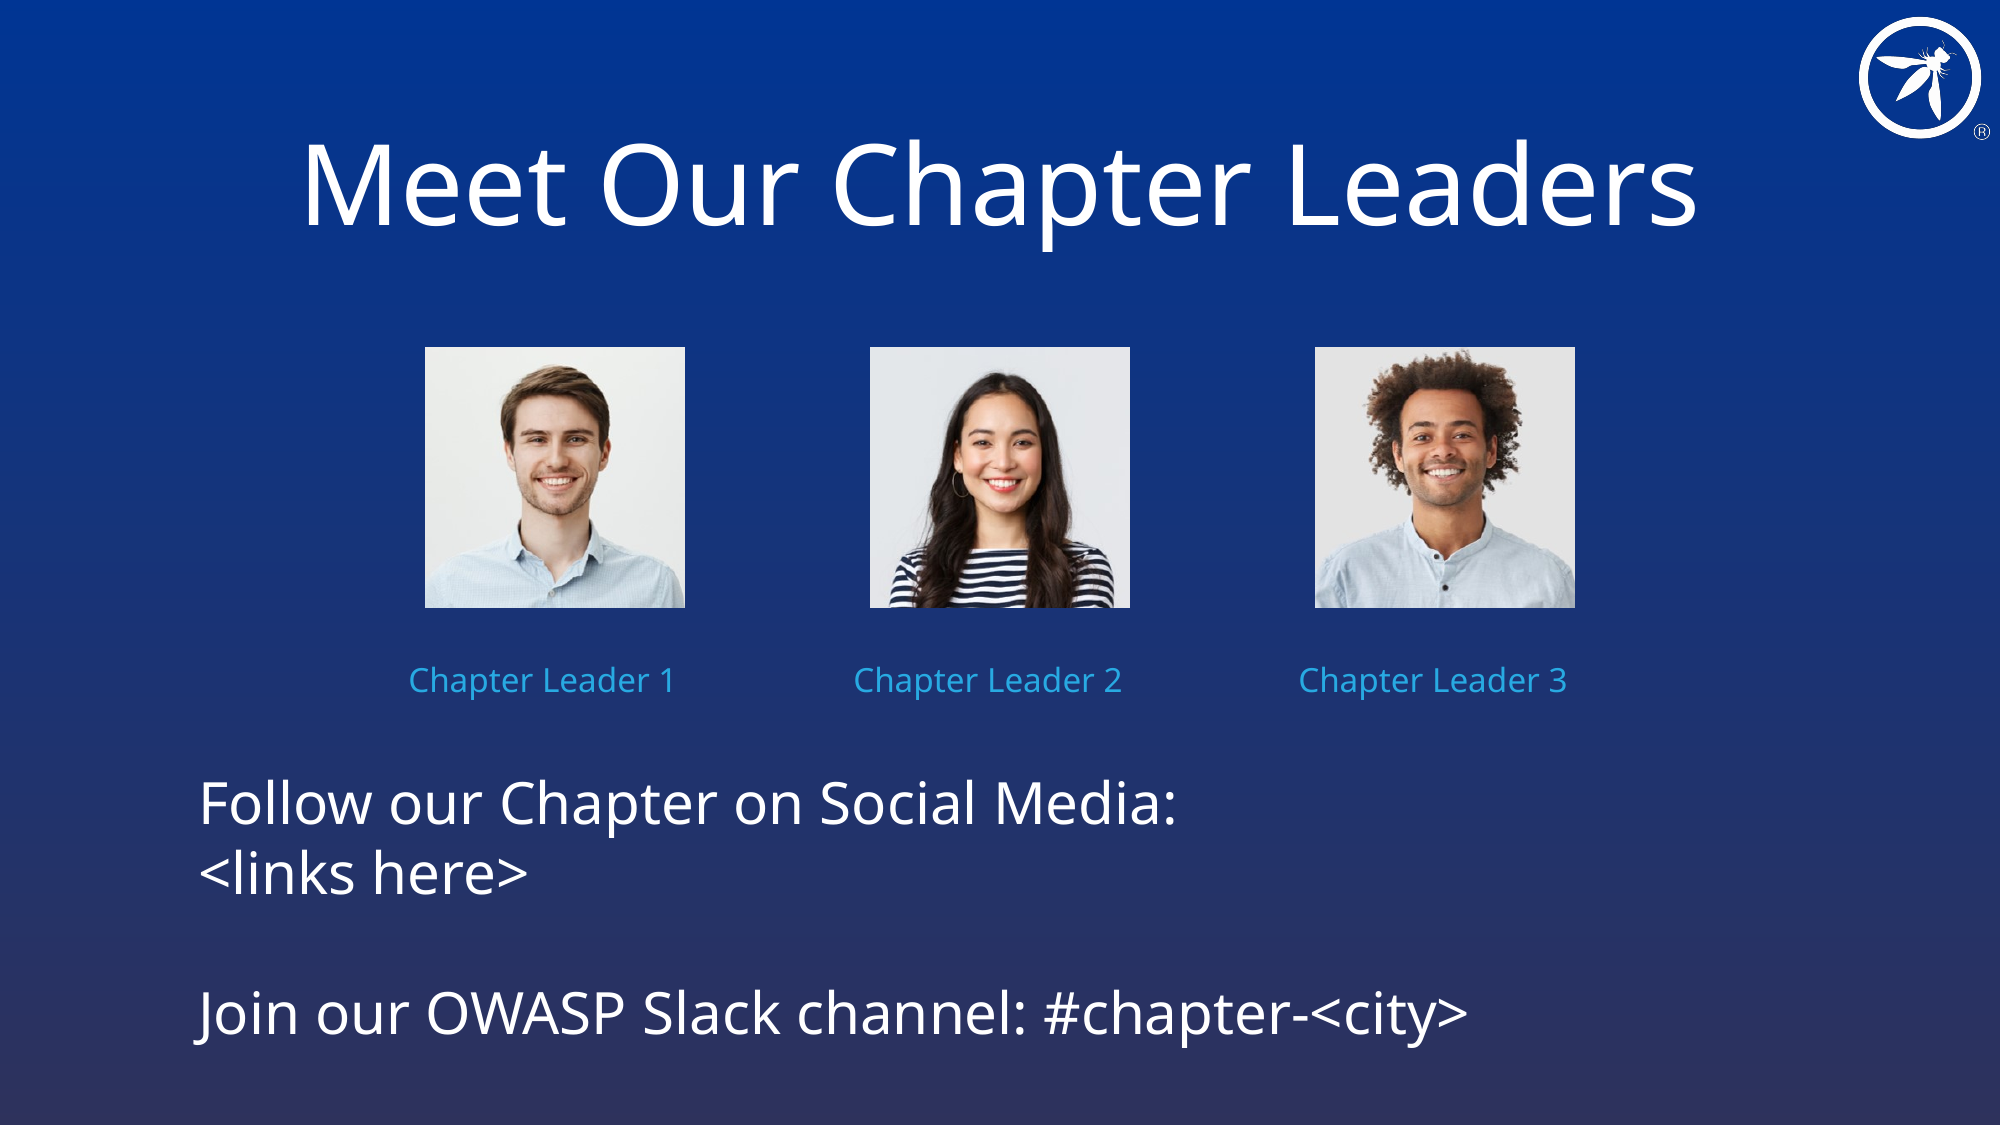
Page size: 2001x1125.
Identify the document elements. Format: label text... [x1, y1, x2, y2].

text_box Follow our Chapter on Social Media: <links here> Join our OWASP Slack channel: #chapter-<city> [183, 750, 1858, 1040]
text_box Chapter Leader 2 [838, 651, 1162, 707]
picture [1314, 347, 1576, 608]
text_box Chapter Leader 1 [393, 651, 717, 707]
picture [869, 347, 1131, 608]
picture [1797, 0, 2001, 200]
text_box Chapter Leader 3 [1283, 651, 1607, 707]
title Meet Our Chapter Leaders [249, 118, 1750, 258]
picture [424, 347, 686, 608]
